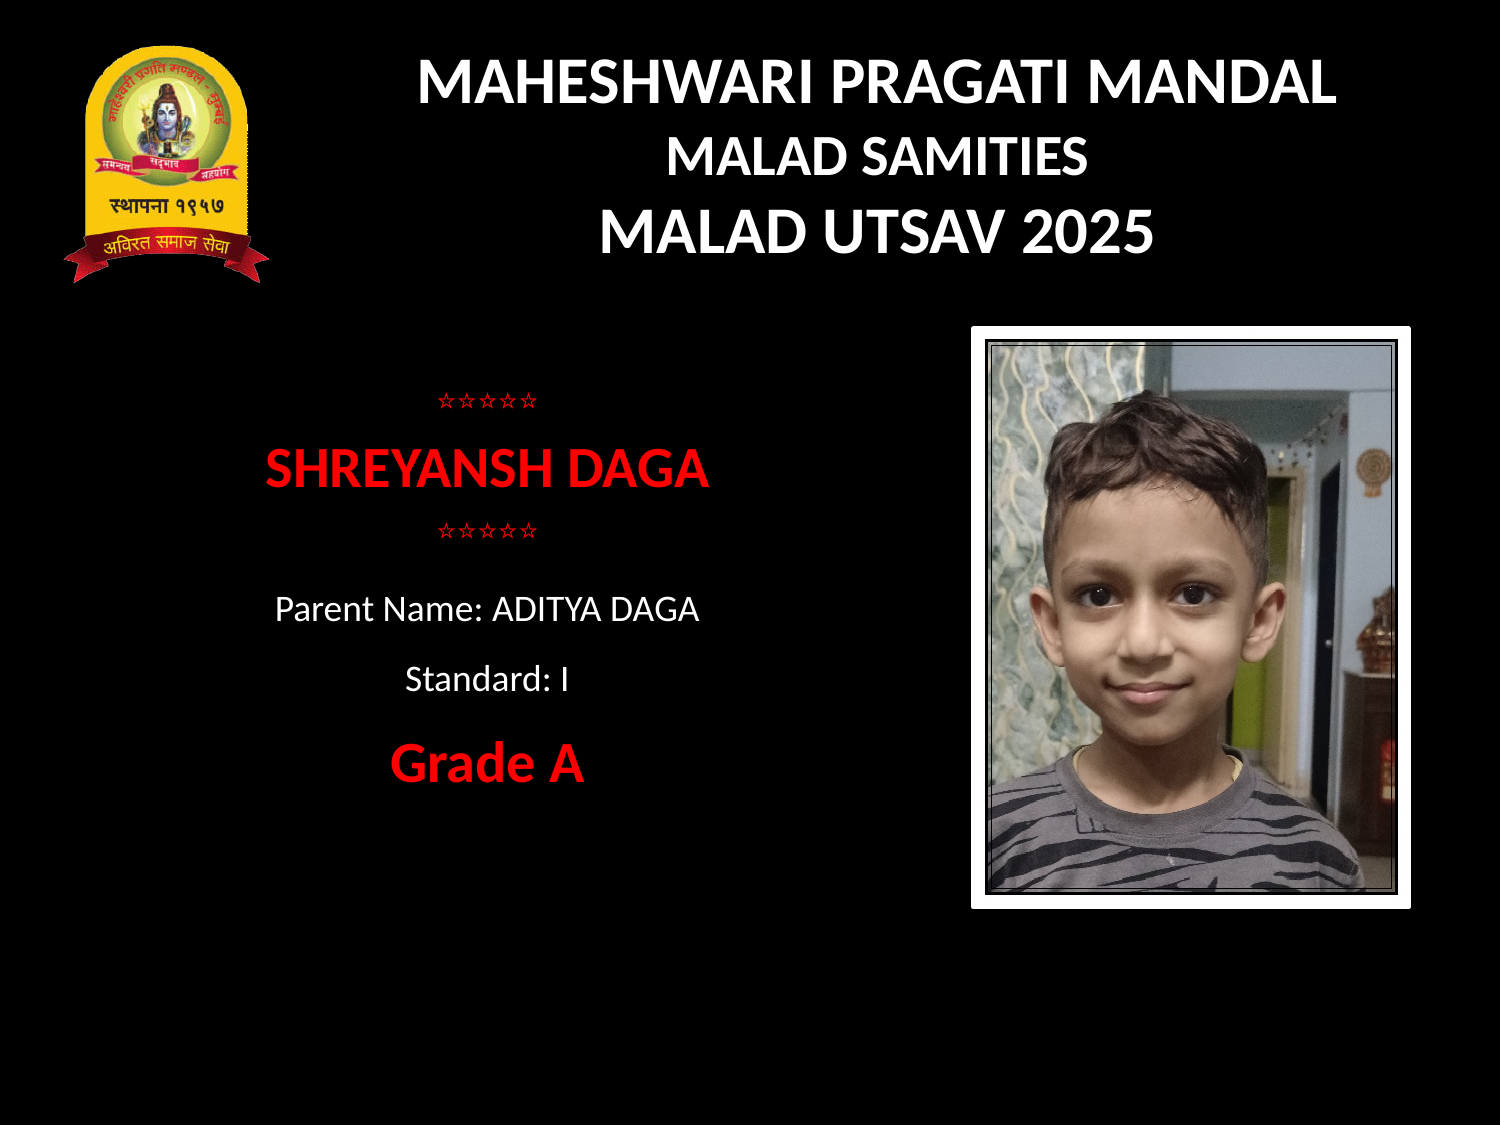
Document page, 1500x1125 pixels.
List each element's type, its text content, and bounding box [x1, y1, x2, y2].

text_box MAHESHWARI PRAGATI MANDAL MALAD SAMITIES MALAD UTSAV 2025 [401, 29, 1354, 275]
picture [974, 329, 1408, 907]
text_box ⭐⭐⭐⭐⭐ SHREYANSH DAGA ⭐⭐⭐⭐⭐ Parent Name: ADITYA DAGA Standard: I Grade A [74, 374, 900, 802]
picture [29, 29, 297, 301]
